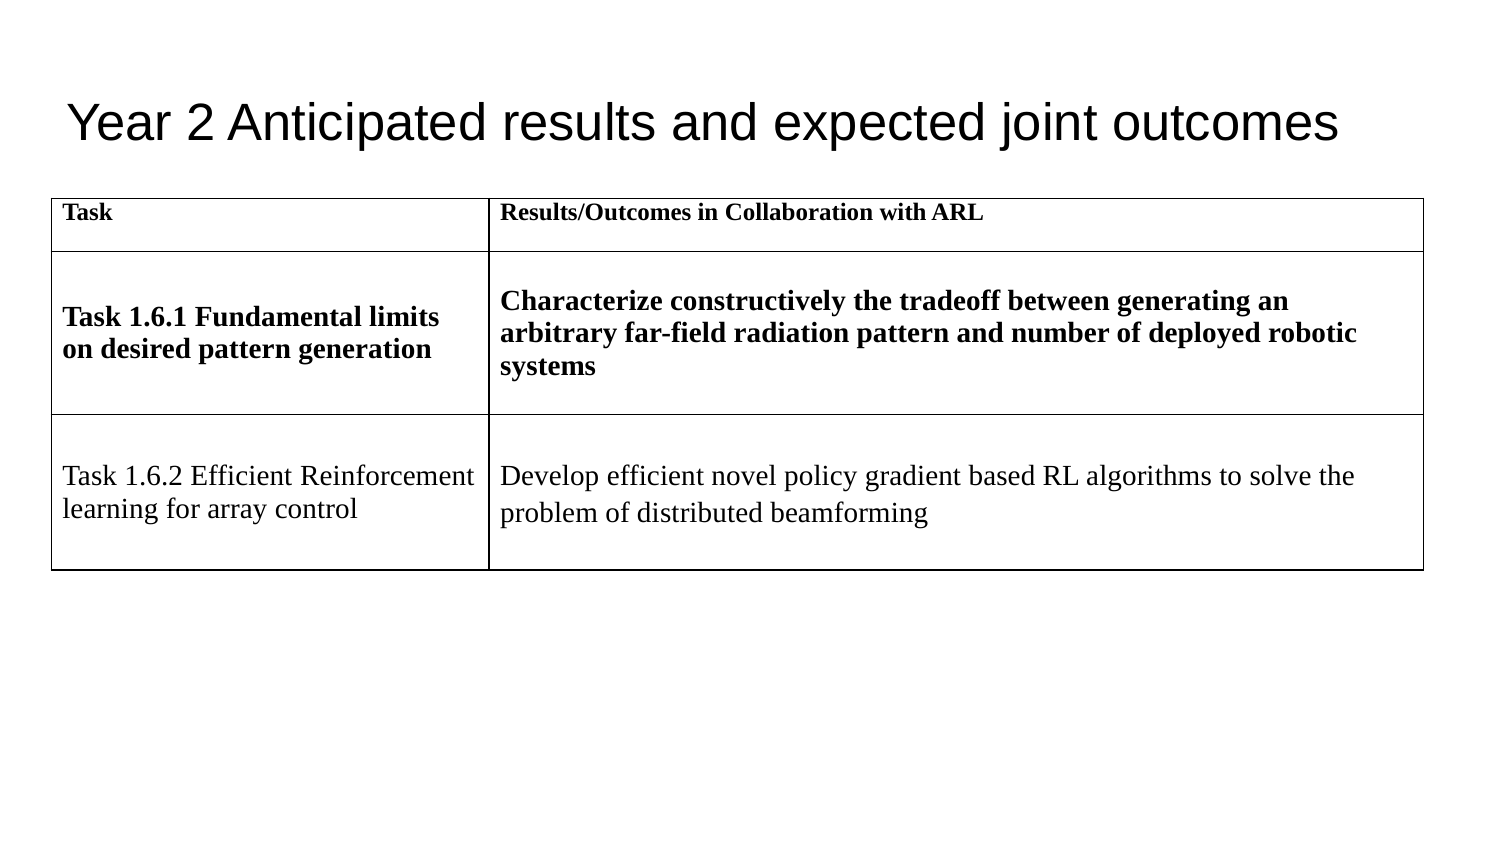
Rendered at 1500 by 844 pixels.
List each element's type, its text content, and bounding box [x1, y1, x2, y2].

table_cell Develop efficient novel policy gradient based RL algorithms to solve the problem of distributed beamforming [490, 415, 1423, 569]
table_cell Task 1.6.2 Efficient Reinforcement learning for array control [52, 415, 488, 569]
table_header Task [52, 199, 488, 251]
table_header Results/Outcomes in Collaboration with ARL [490, 199, 1423, 251]
table_cell Task 1.6.1 Fundamental limits on desired pattern generation [52, 252, 488, 414]
table_cell Characterize constructively the tradeoff between generating an arbitrary far-field radiation pattern and number of deployed robotic systems [490, 252, 1423, 414]
title Year 2 Anticipated results and expected joint outcomes [51, 72, 1449, 167]
